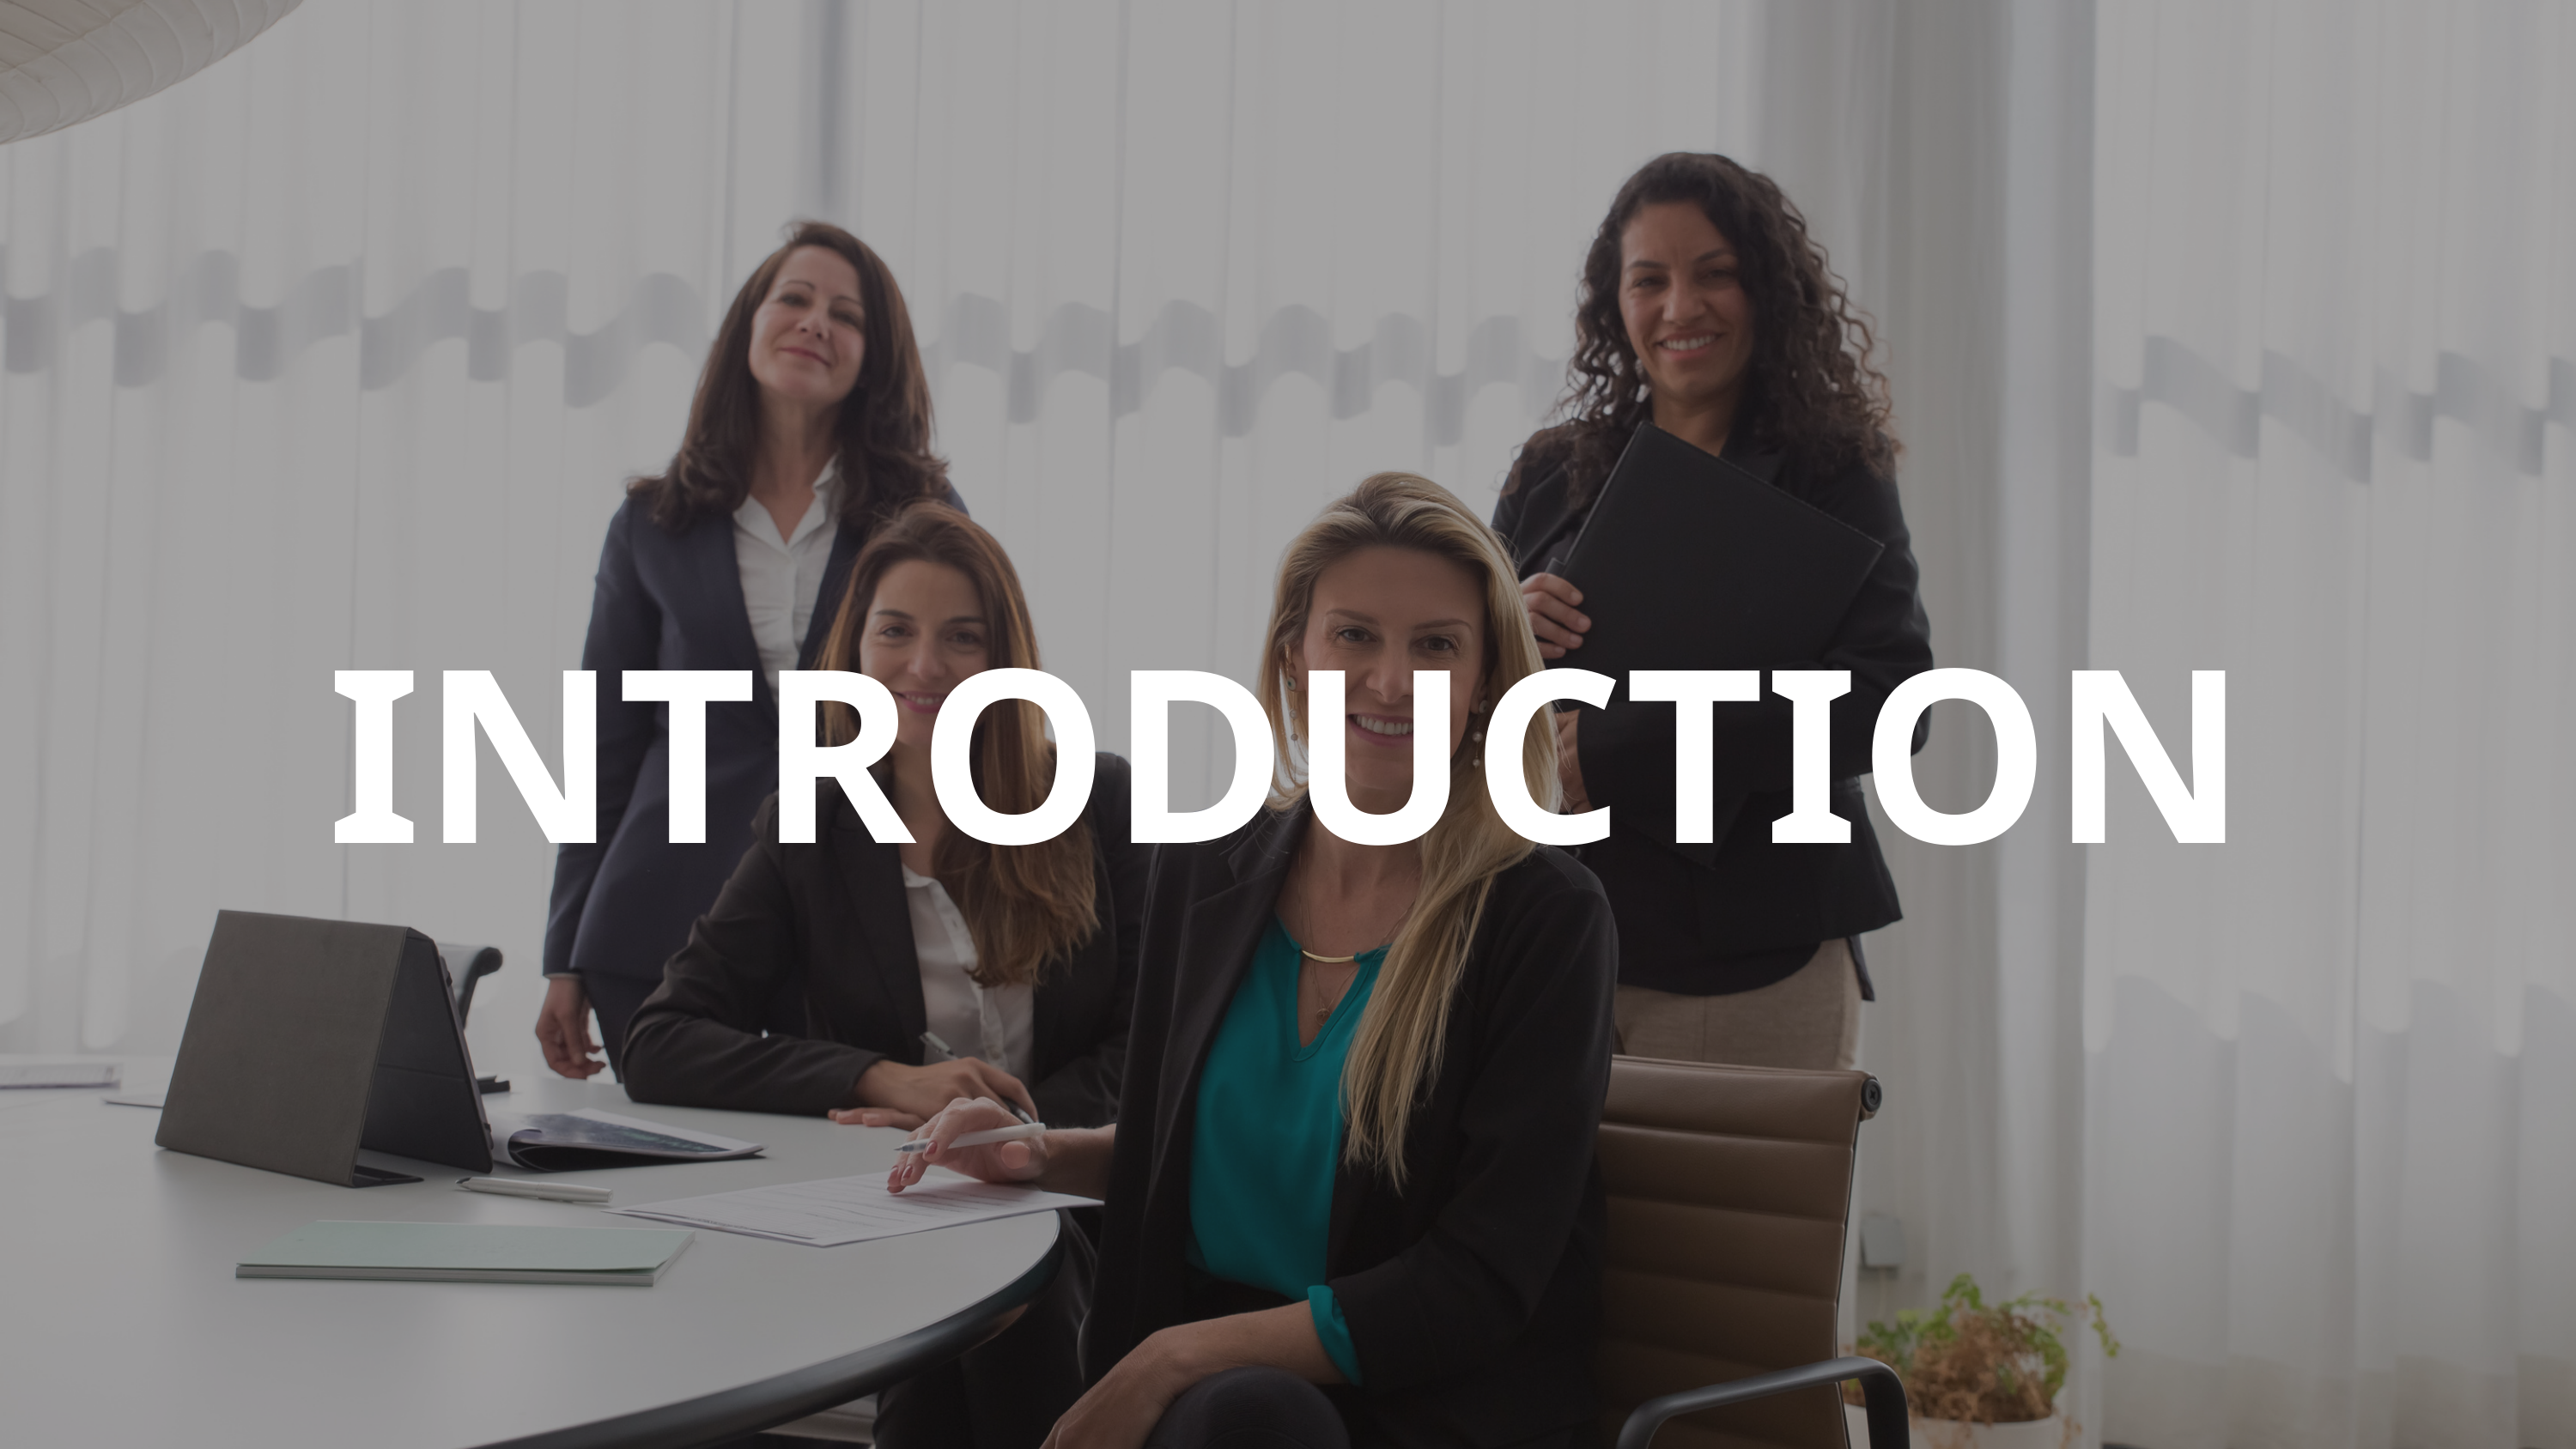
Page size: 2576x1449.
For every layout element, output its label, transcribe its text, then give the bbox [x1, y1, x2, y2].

text_box INTRODUCTION [289, 553, 2287, 892]
text_box [0, 0, 2576, 1449]
